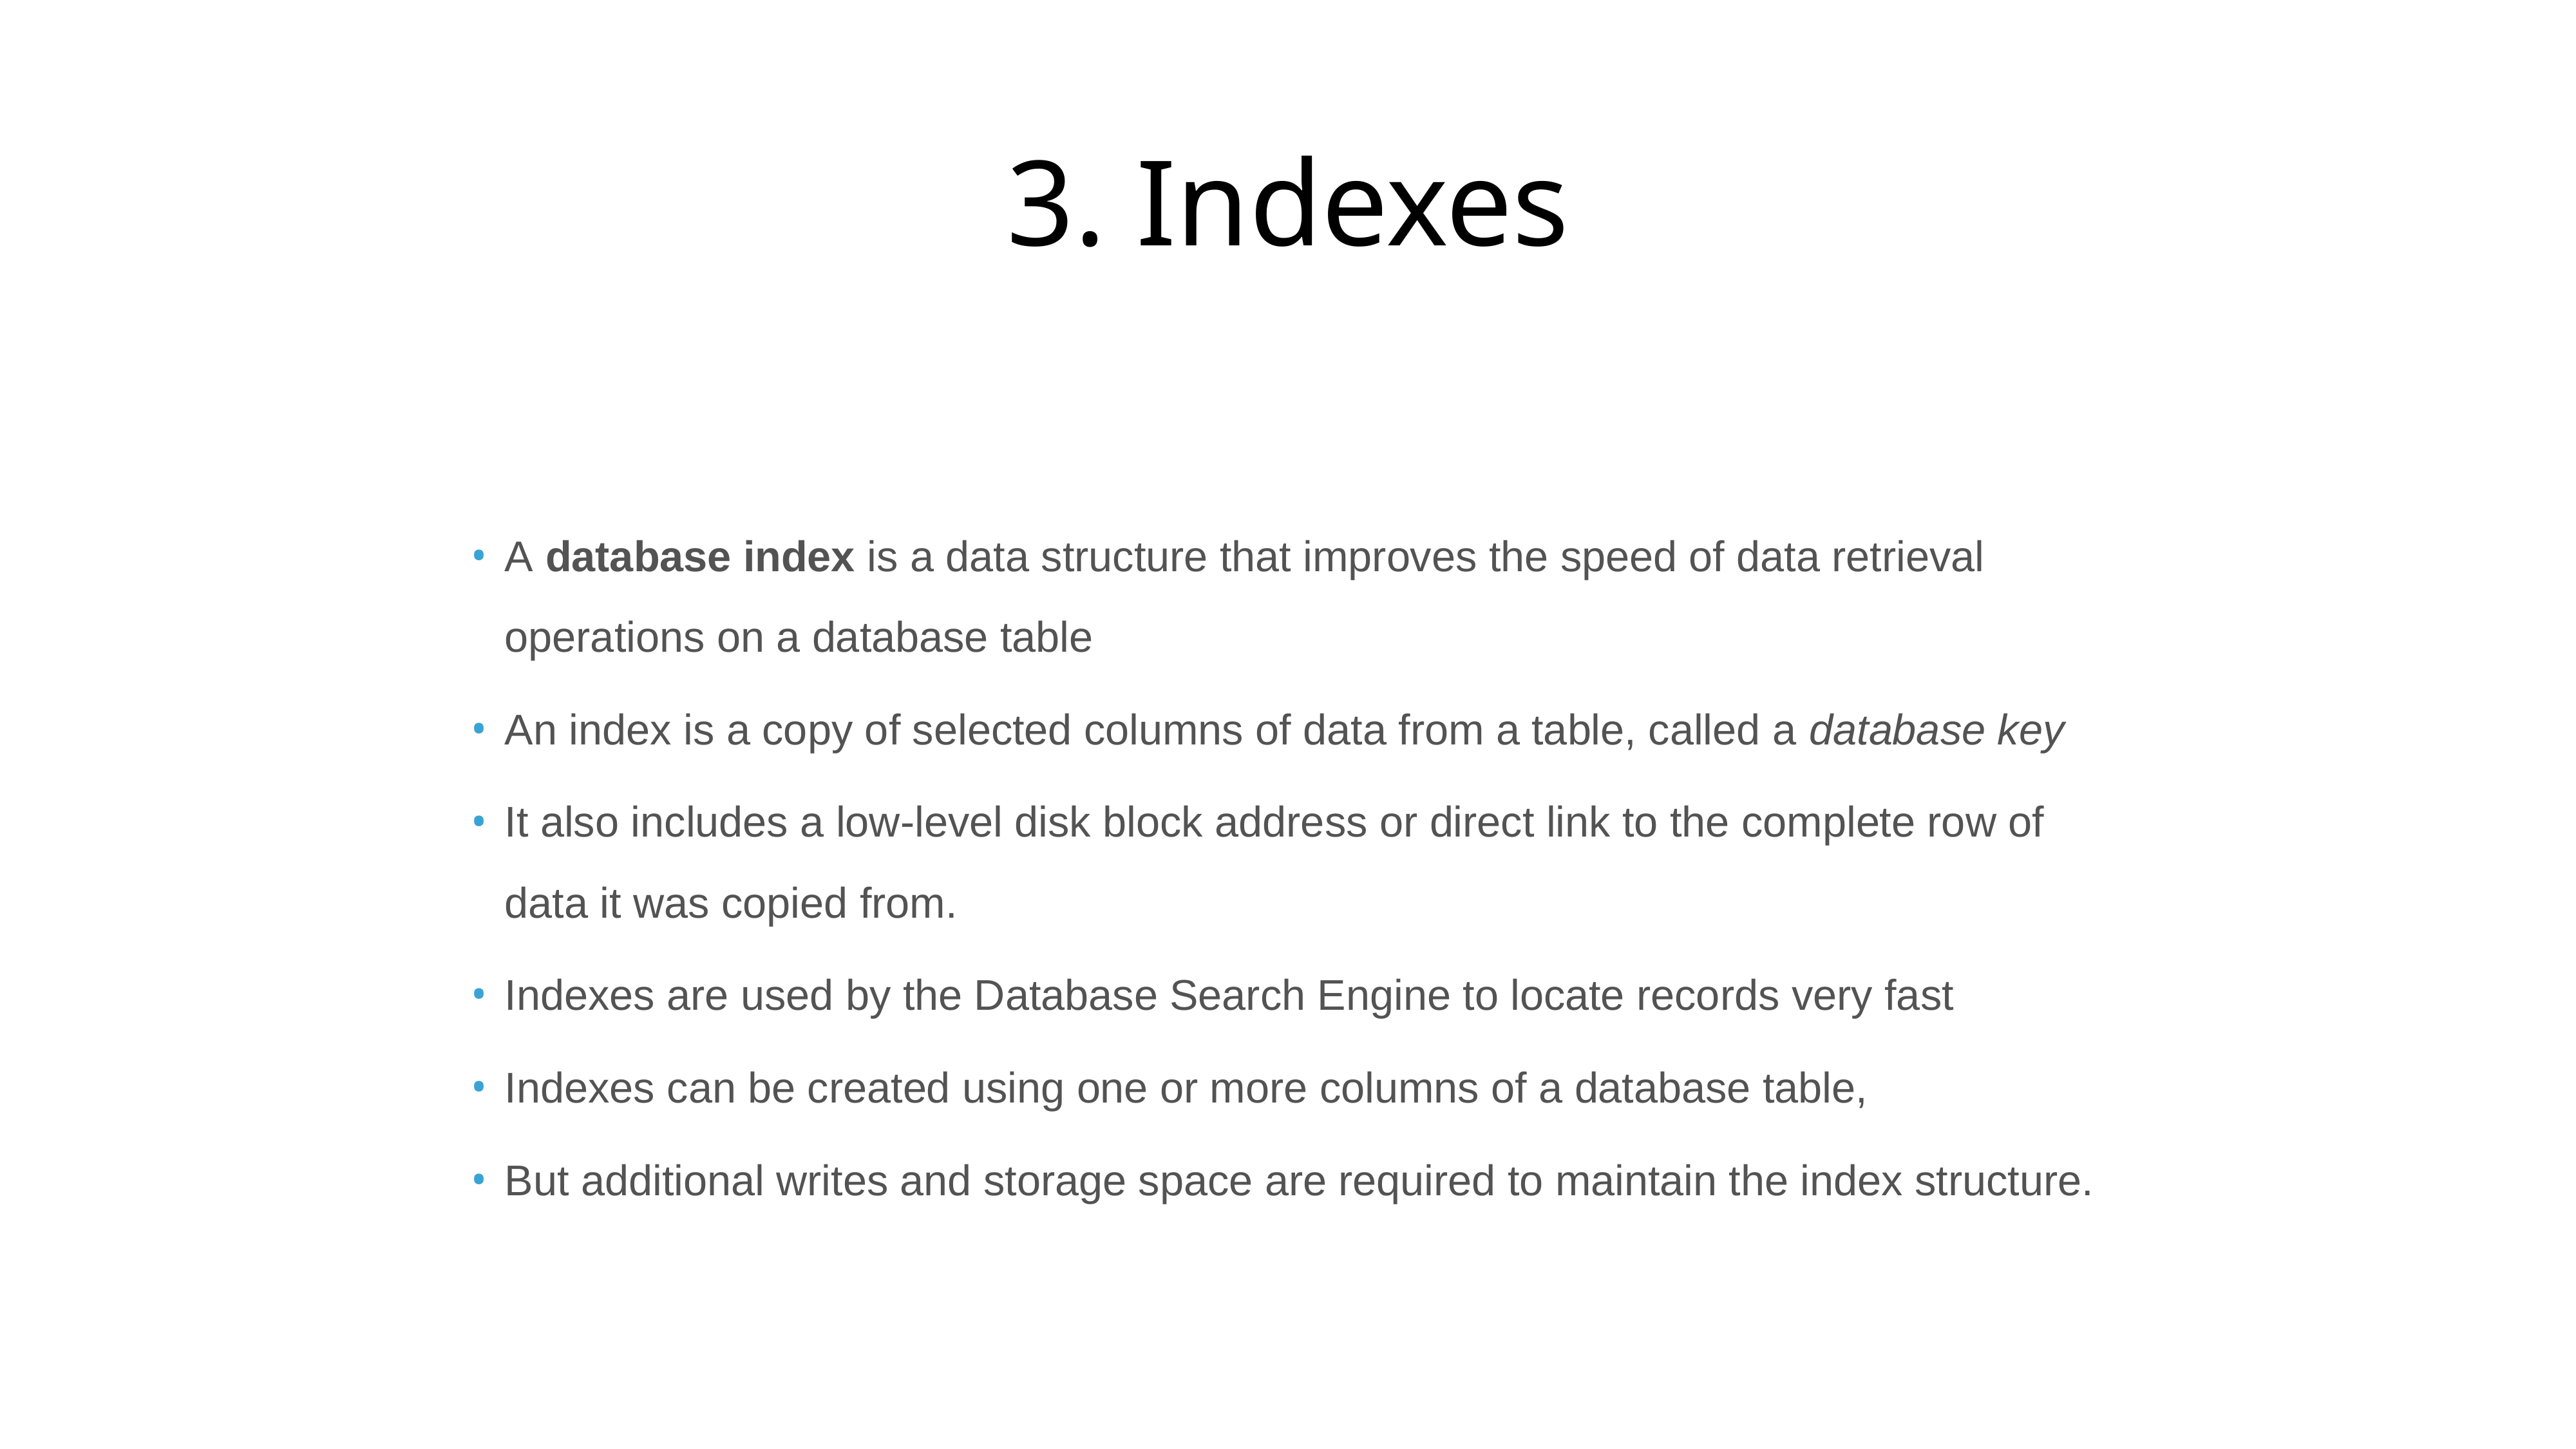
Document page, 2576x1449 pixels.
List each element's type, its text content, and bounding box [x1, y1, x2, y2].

title 3. Indexes [463, 37, 2113, 359]
list A database index is a data structure that improves the speed of data retrieval operations on a database table An index is a copy of selected columns of data from a table, called a database key It also includes a low-level disk block address or direct link to the complete row of data it was copied from. Indexes are used by the Database Search Engine to locate records very fast Indexes can be created using one or more columns of a database table, But additional writes and storage space are required to maintain the index structure. [463, 384, 2113, 1320]
